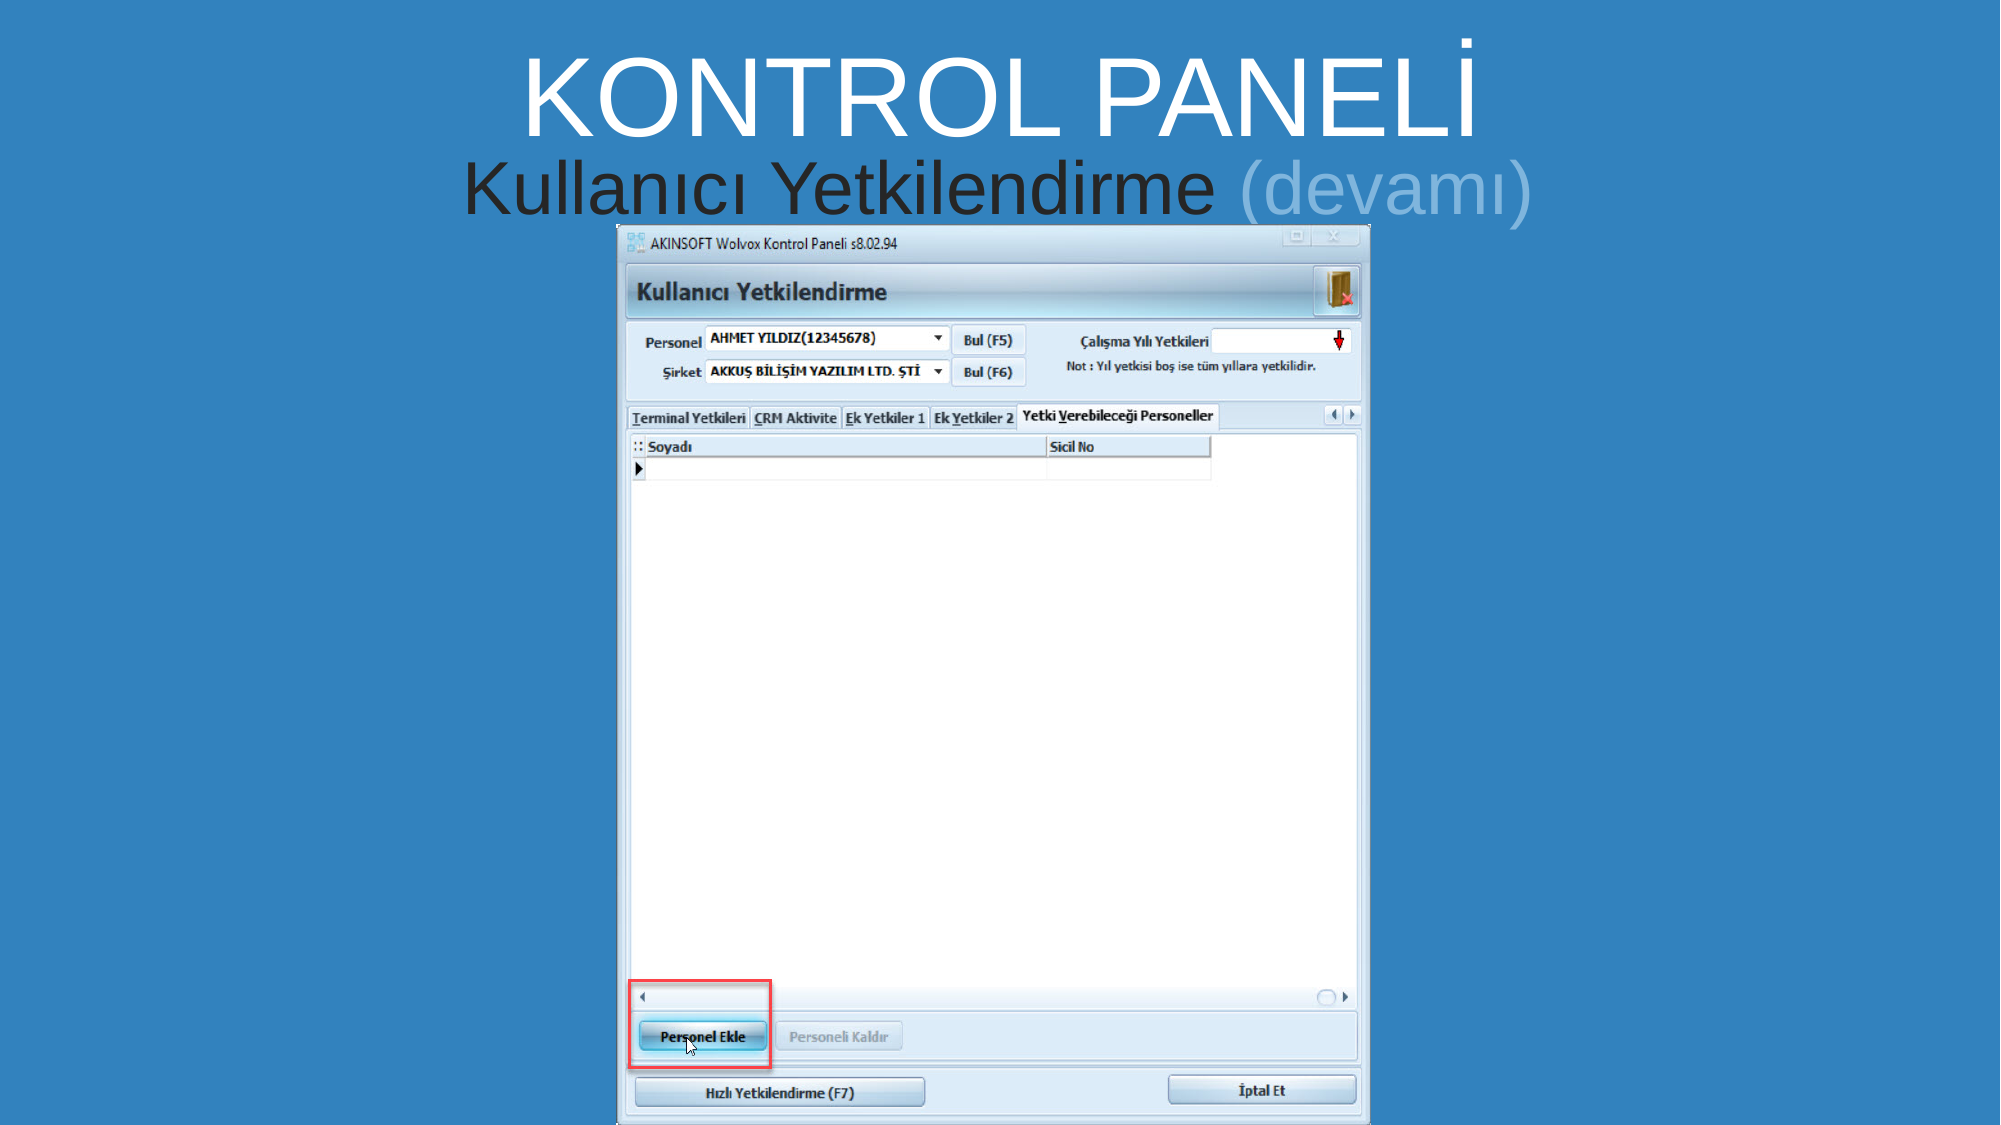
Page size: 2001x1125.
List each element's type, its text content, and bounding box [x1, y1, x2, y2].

text_box Kullanıcı Yetkilendirme (devamı) [49, 130, 1948, 250]
picture [615, 224, 1371, 1125]
list KONTROL PANELİ [53, 40, 1952, 160]
